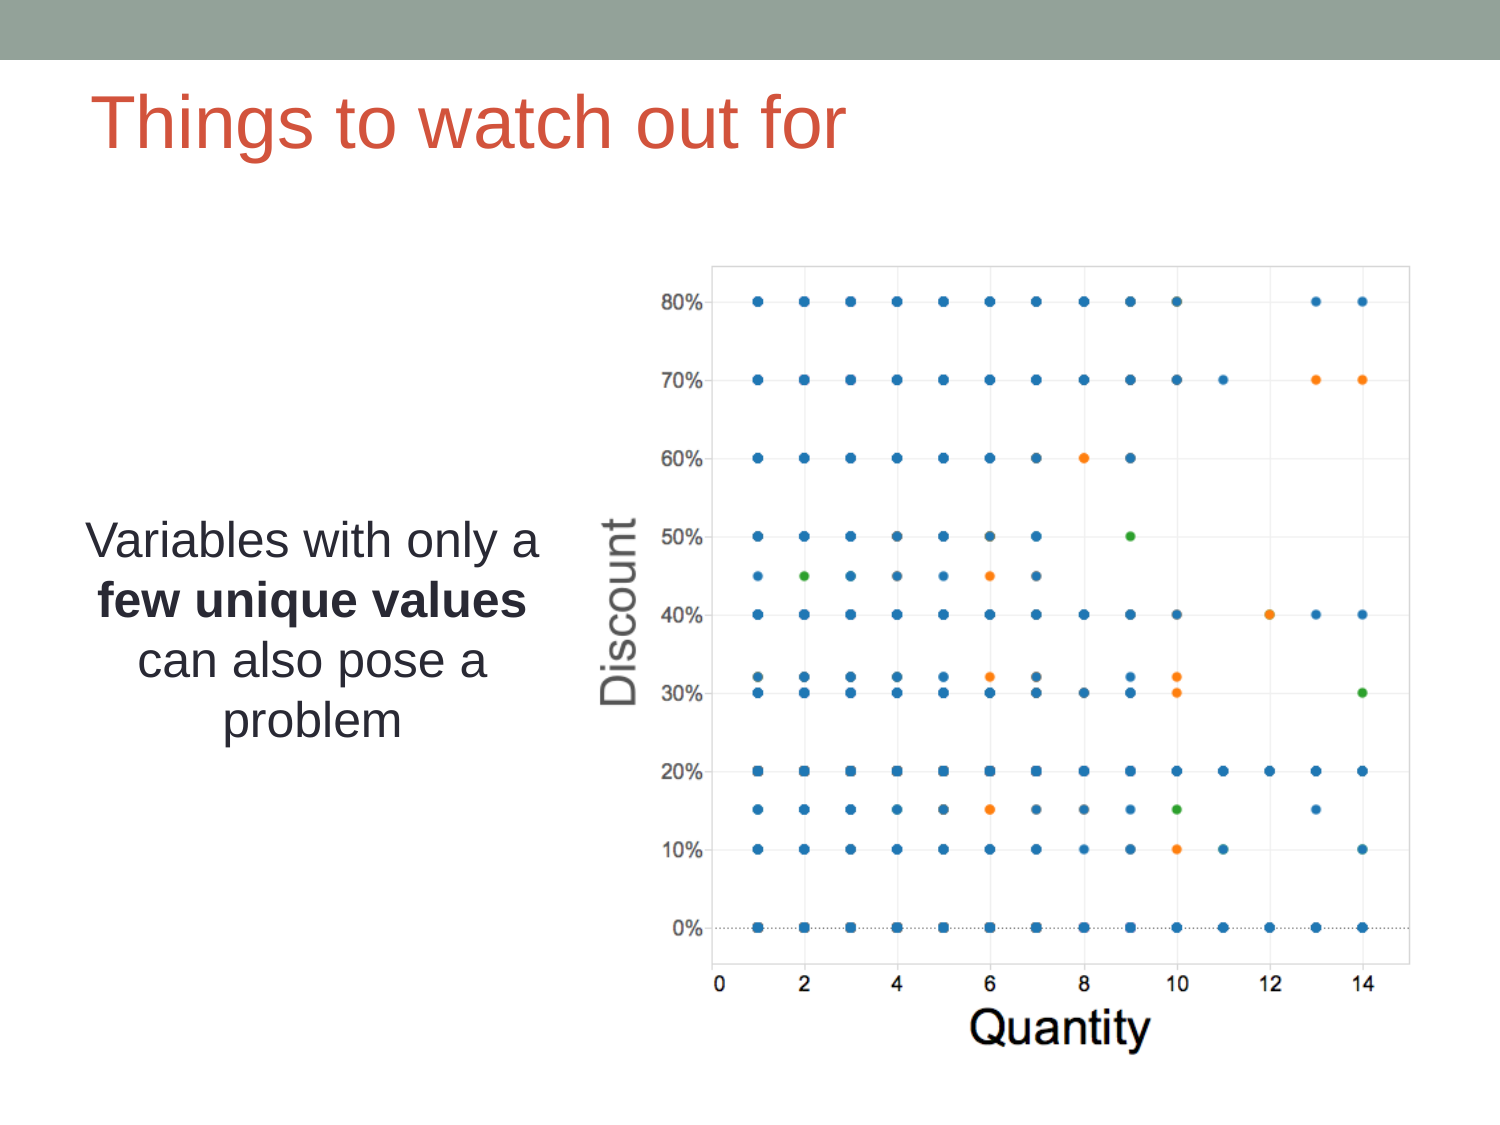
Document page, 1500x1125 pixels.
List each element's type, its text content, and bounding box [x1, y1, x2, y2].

title Things to watch out for [75, 37, 1425, 200]
text_box Variables with only a few unique values can also pose a problem [62, 499, 319, 758]
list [324, 262, 1500, 1063]
